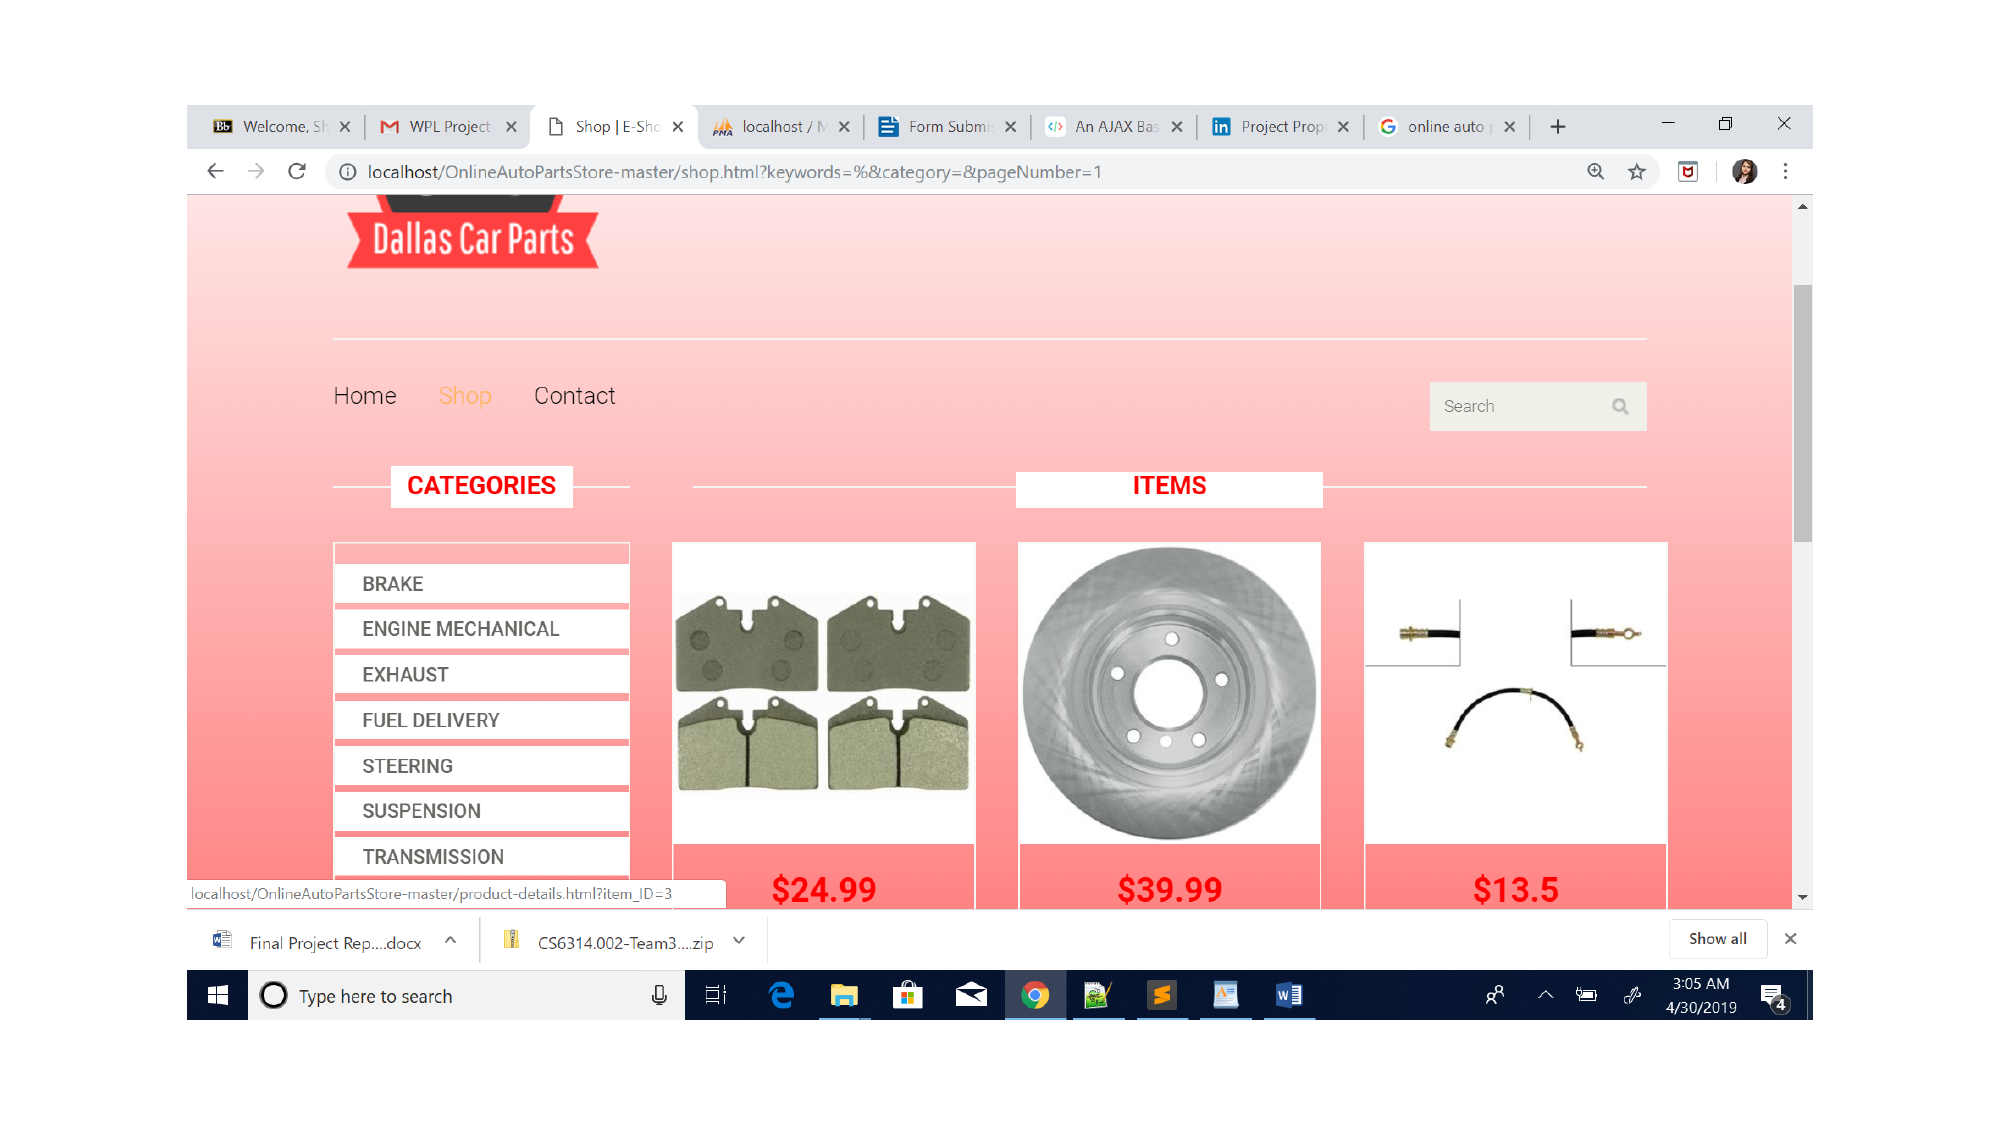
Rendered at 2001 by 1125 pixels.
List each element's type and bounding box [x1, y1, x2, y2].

picture [187, 105, 1813, 1020]
